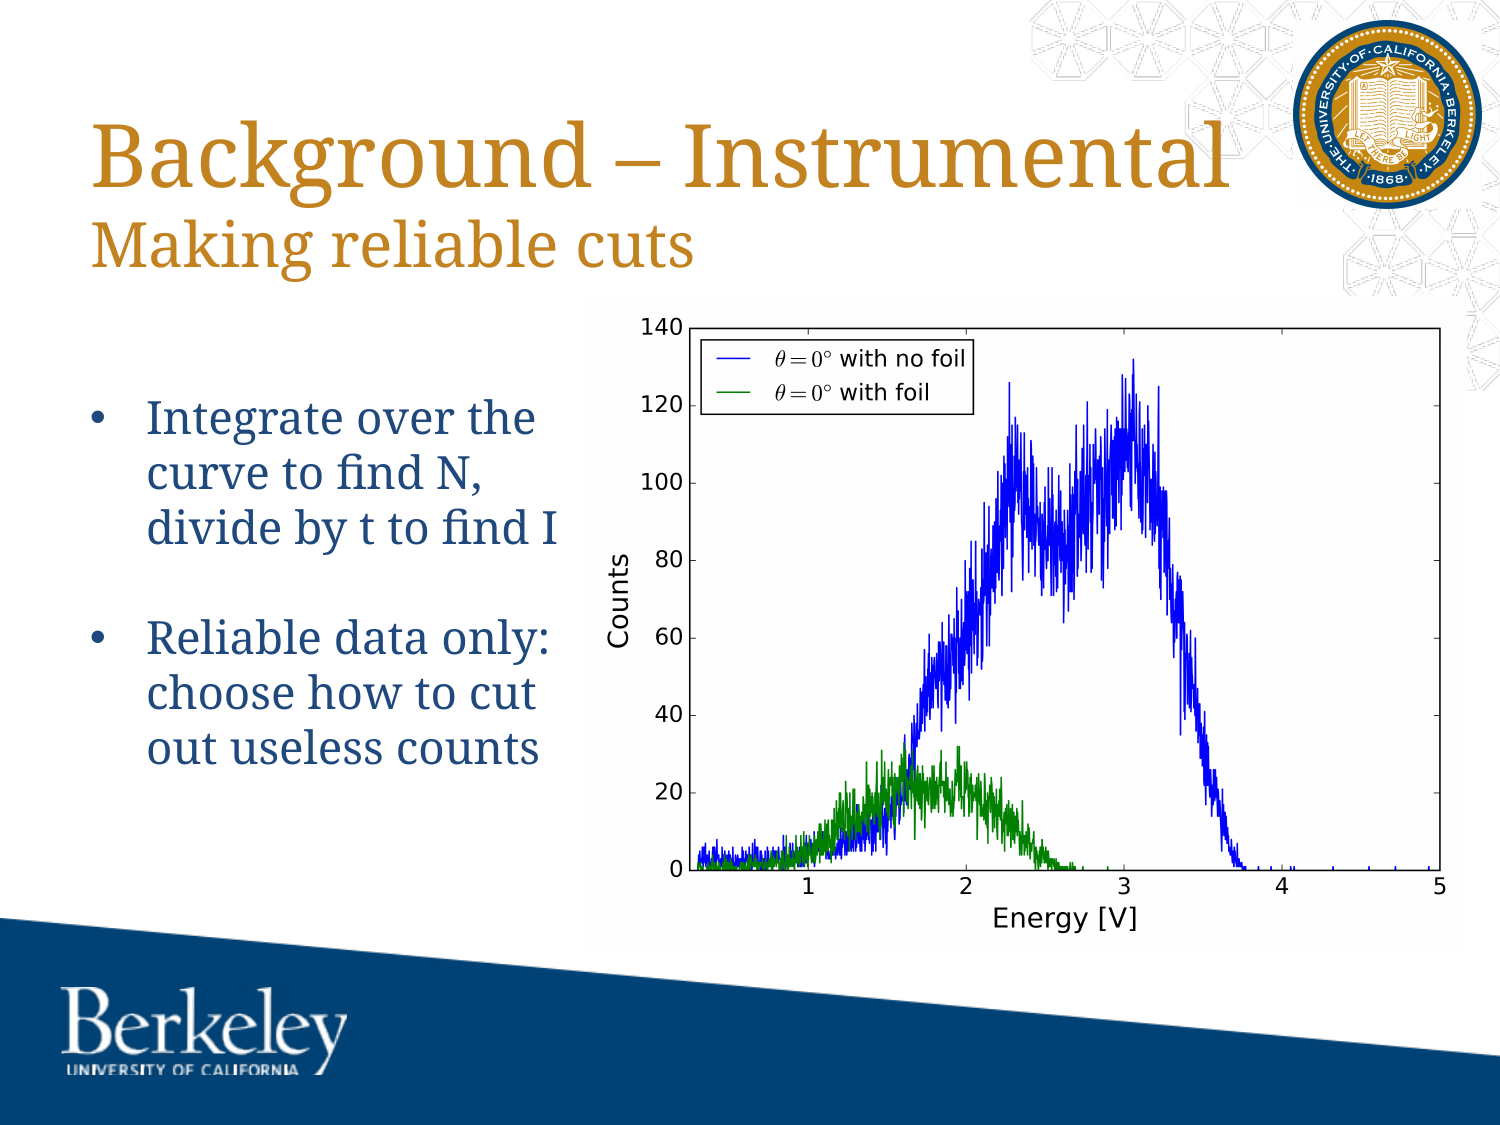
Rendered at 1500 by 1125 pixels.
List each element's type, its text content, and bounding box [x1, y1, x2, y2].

picture [1293, 20, 1482, 209]
title Background – Instrumental Making reliable cuts [75, 46, 1349, 334]
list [585, 296, 1467, 955]
text_box Integrate over the curve to find N, divide by t to find I Reliable data only: choose how to cut out useless counts [75, 381, 580, 782]
